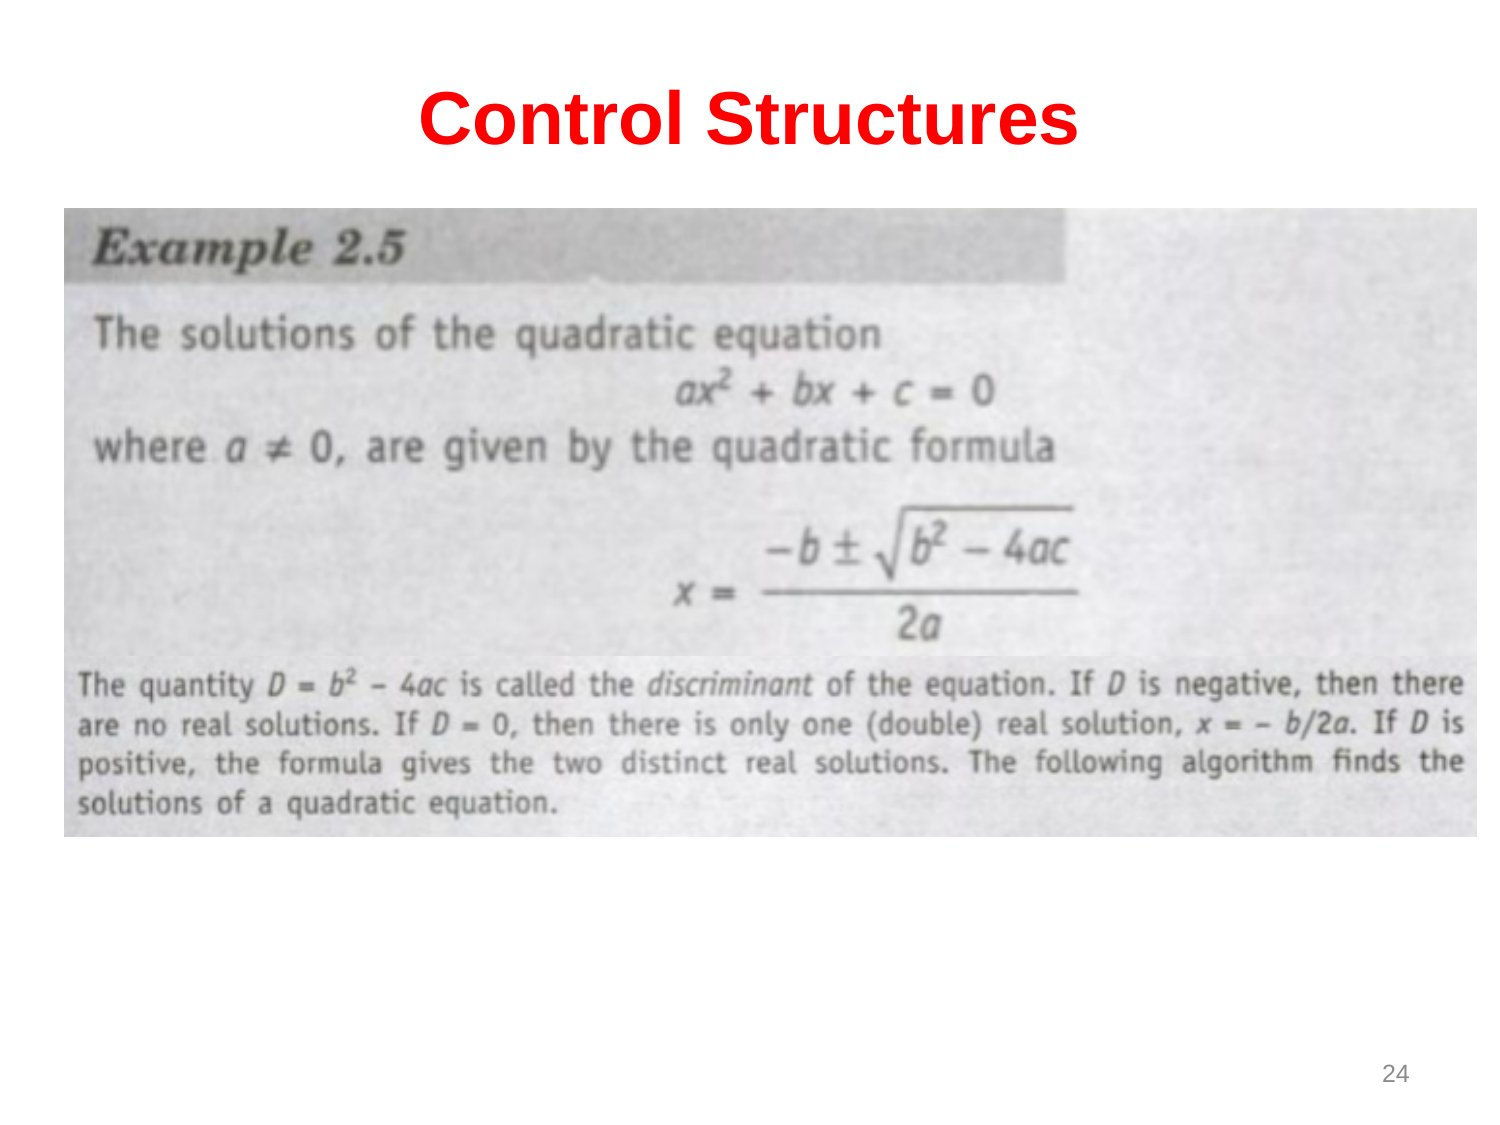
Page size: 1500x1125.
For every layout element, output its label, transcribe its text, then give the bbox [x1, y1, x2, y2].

picture [64, 656, 1477, 837]
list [64, 207, 1477, 656]
title Control Structures [75, 45, 1425, 185]
slide_number 24 [1074, 1042, 1425, 1103]
